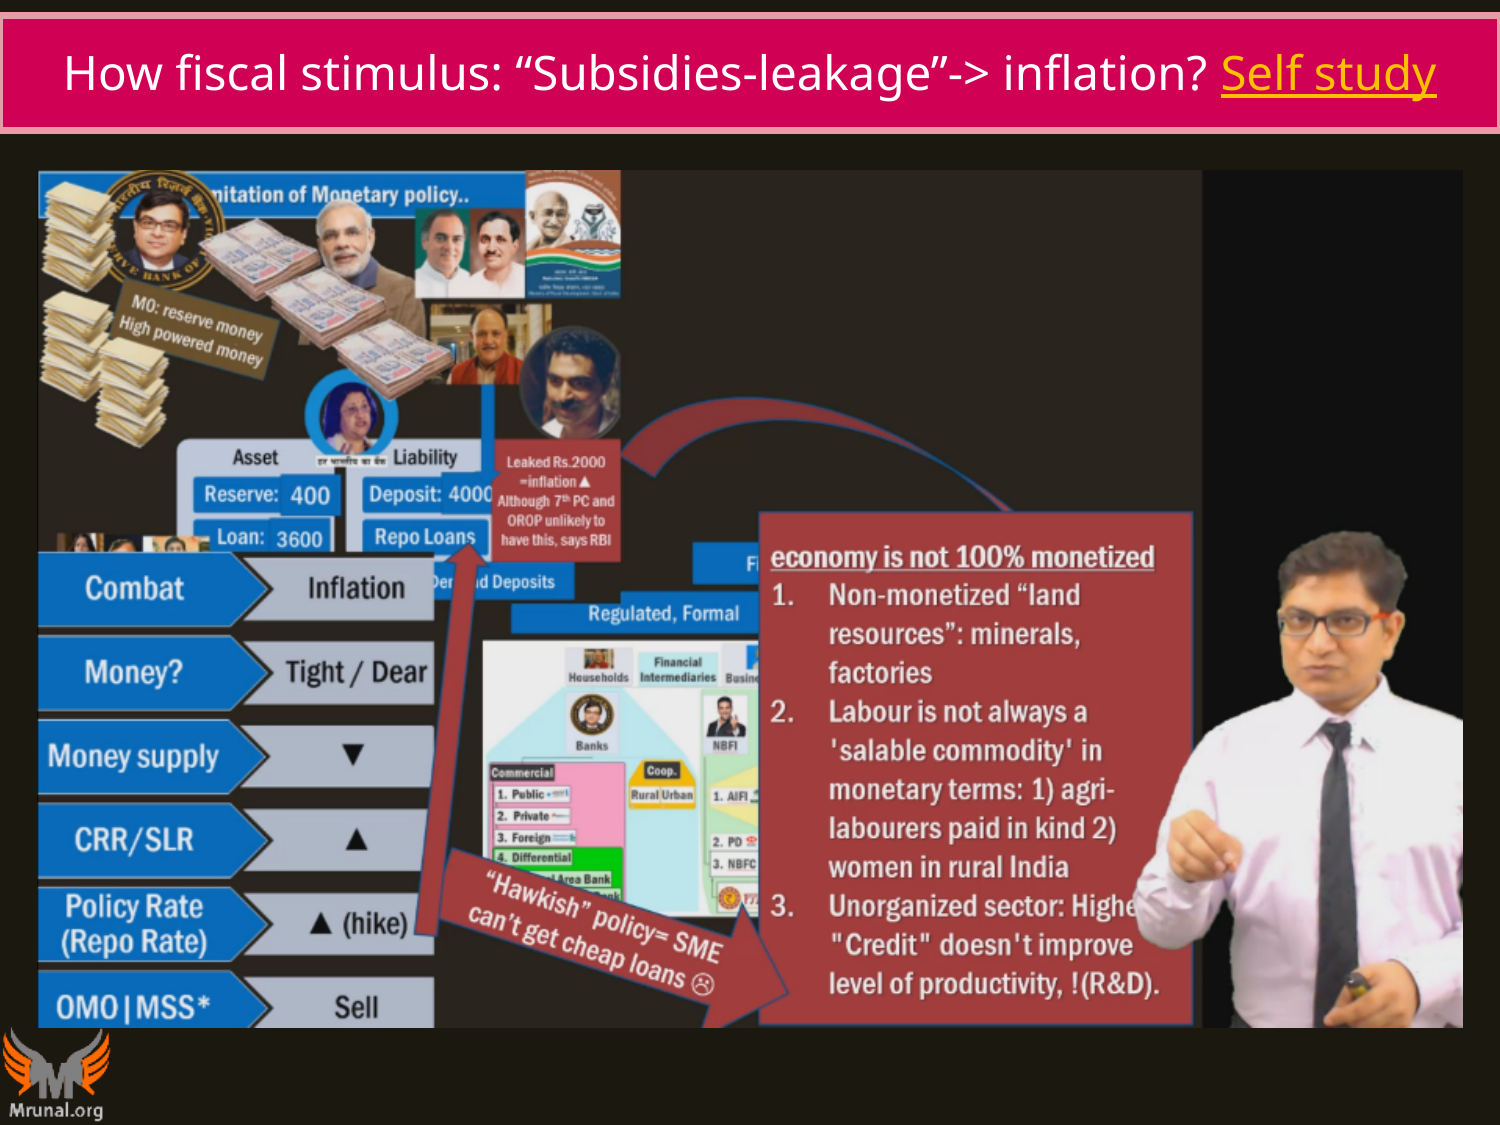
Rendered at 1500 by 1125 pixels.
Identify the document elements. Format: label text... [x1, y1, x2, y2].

title How fiscal stimulus: “Subsidies-leakage”-> inflation? Self study [0, 12, 1500, 134]
picture [0, 170, 1463, 1125]
